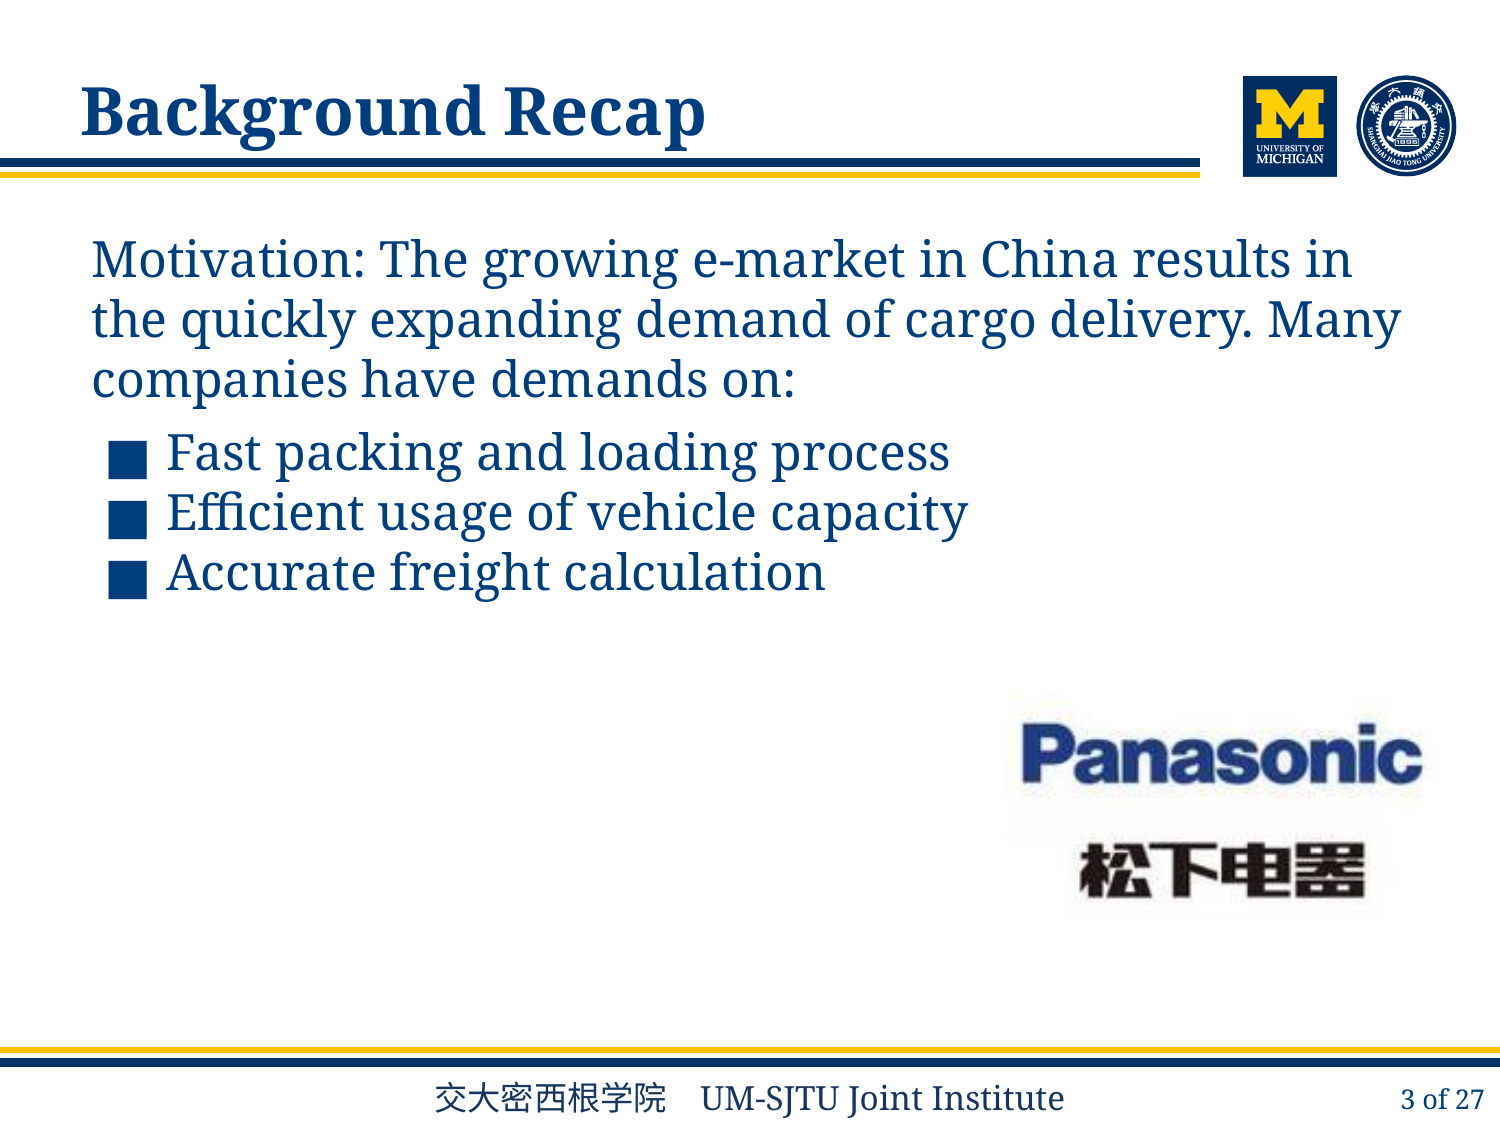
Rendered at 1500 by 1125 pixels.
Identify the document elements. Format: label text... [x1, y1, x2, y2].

picture [1228, 68, 1463, 182]
picture [1004, 589, 1440, 1026]
slide_number ‹#› of 27 [1363, 1074, 1500, 1125]
title Background Recap [64, 56, 1247, 161]
list Motivation: The growing e-market in China results in the quickly expanding demand of cargo delivery. Many companies have demands on: Fast packing and loading process Efficient usage of vehicle capacity Accurate freight calculation [76, 219, 1427, 1025]
